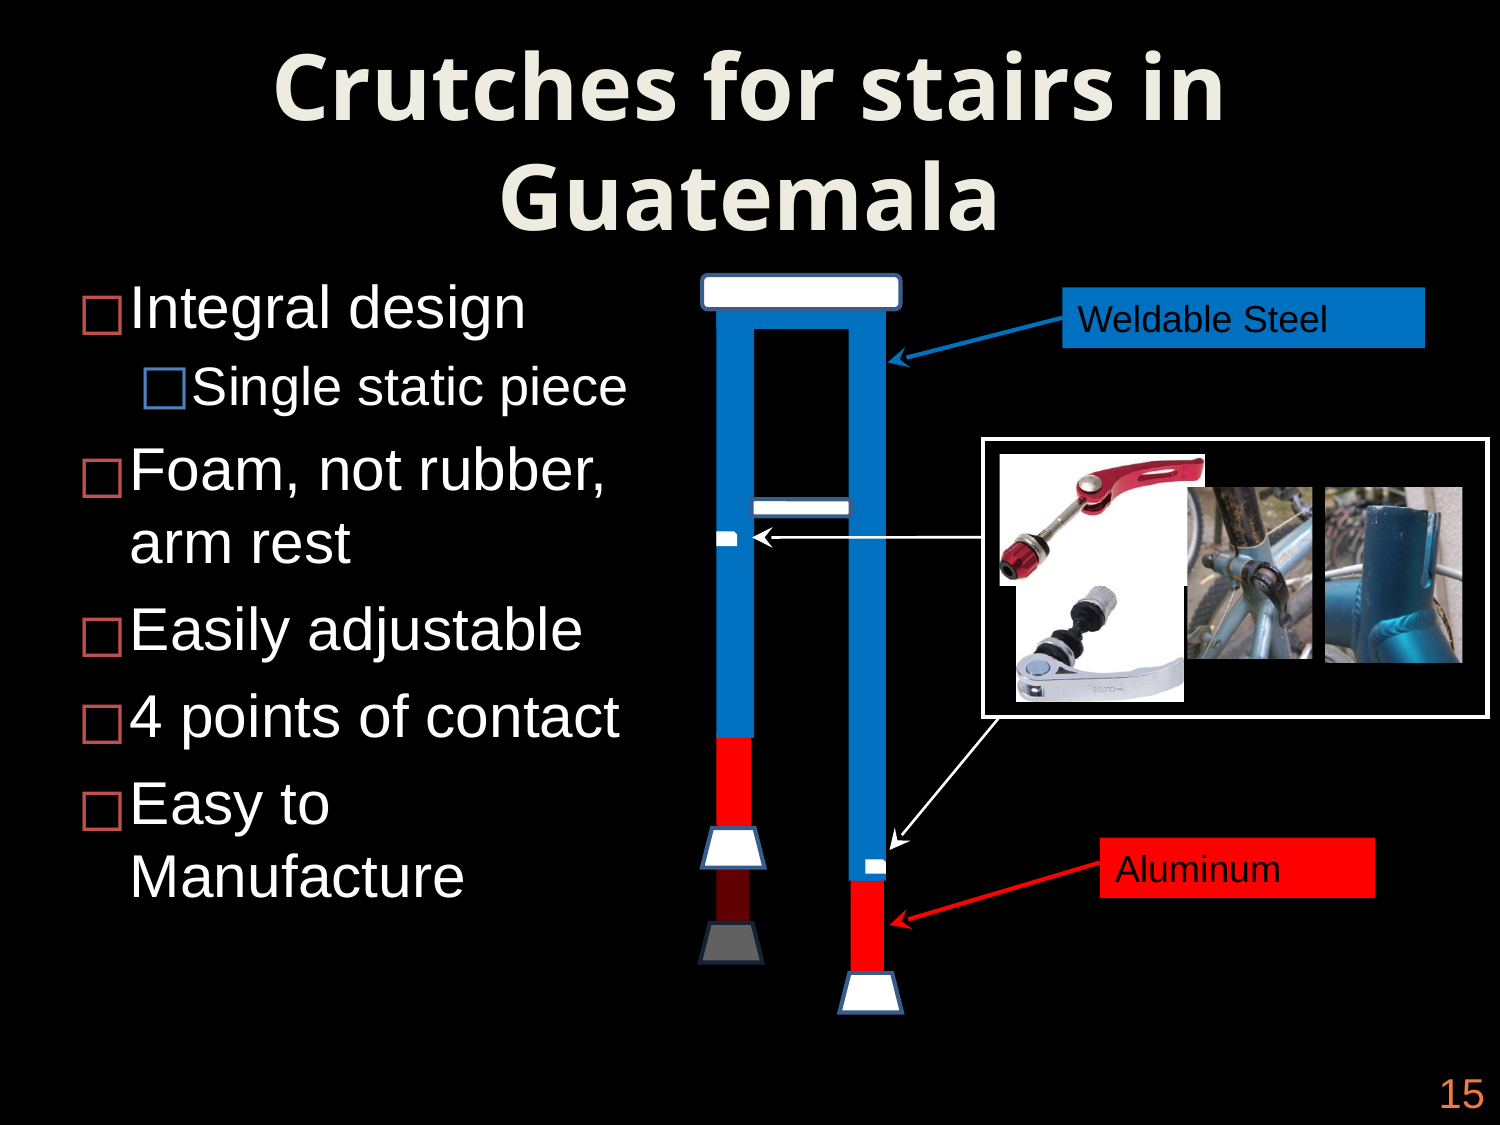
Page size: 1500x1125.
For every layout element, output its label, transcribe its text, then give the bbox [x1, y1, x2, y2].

title Crutches for stairs in Guatemala [75, 45, 1425, 233]
text_box Aluminum Pipe [1100, 837, 1375, 899]
text_box Integral design Single static piece Foam, not rubber, arm rest Easily adjustable 4 points of contact Easy to Manufacture [62, 260, 700, 1011]
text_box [624, 274, 903, 1013]
picture [999, 454, 1313, 703]
picture [1324, 487, 1463, 663]
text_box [889, 862, 1101, 926]
text_box Weldable Steel Pipe [1062, 287, 1425, 349]
text_box [983, 438, 1488, 717]
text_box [877, 728, 1012, 839]
text_box 15 [1349, 1059, 1500, 1125]
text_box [887, 317, 1063, 363]
